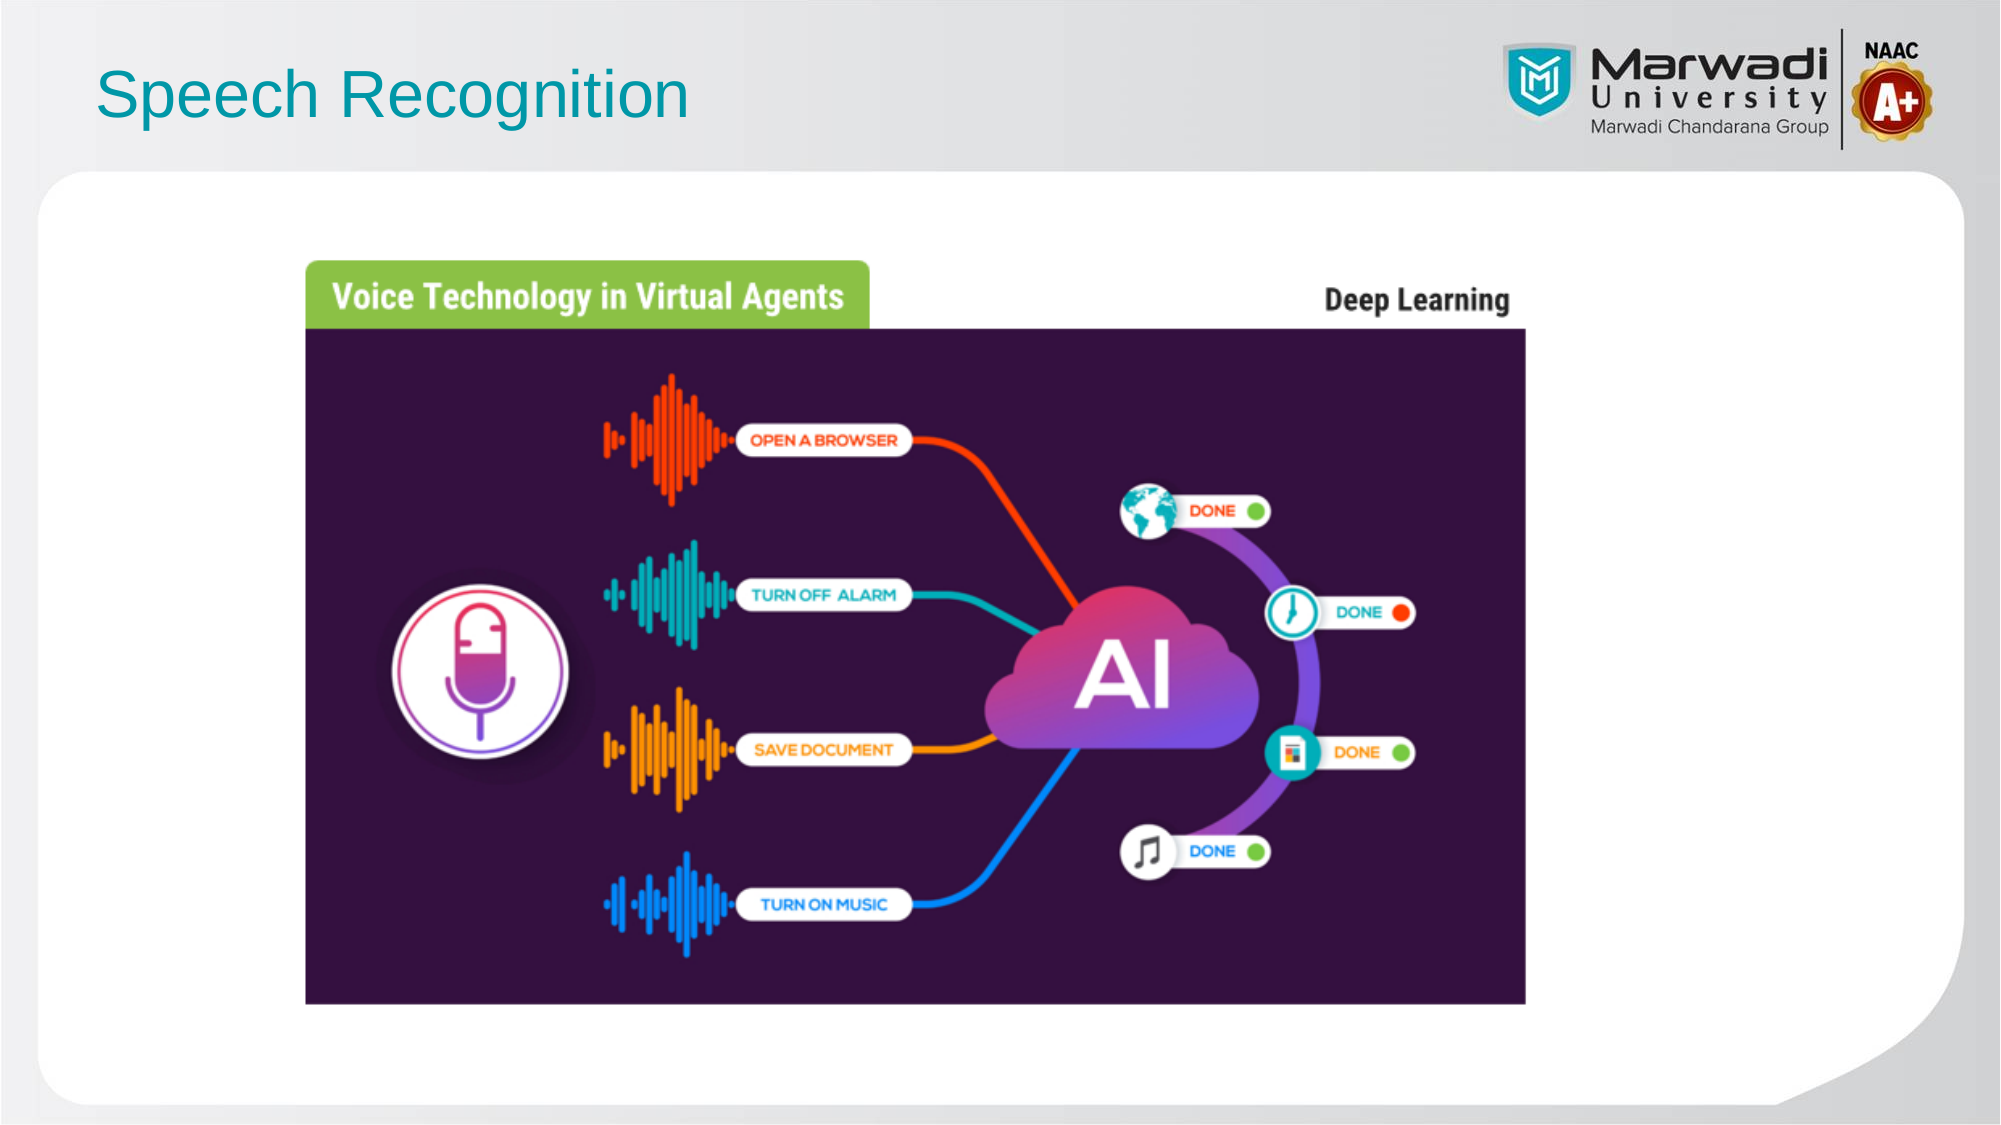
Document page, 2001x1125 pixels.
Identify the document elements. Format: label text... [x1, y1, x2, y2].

text_box Speech Recognition [95, 48, 1493, 143]
picture [0, 0, 2001, 1125]
